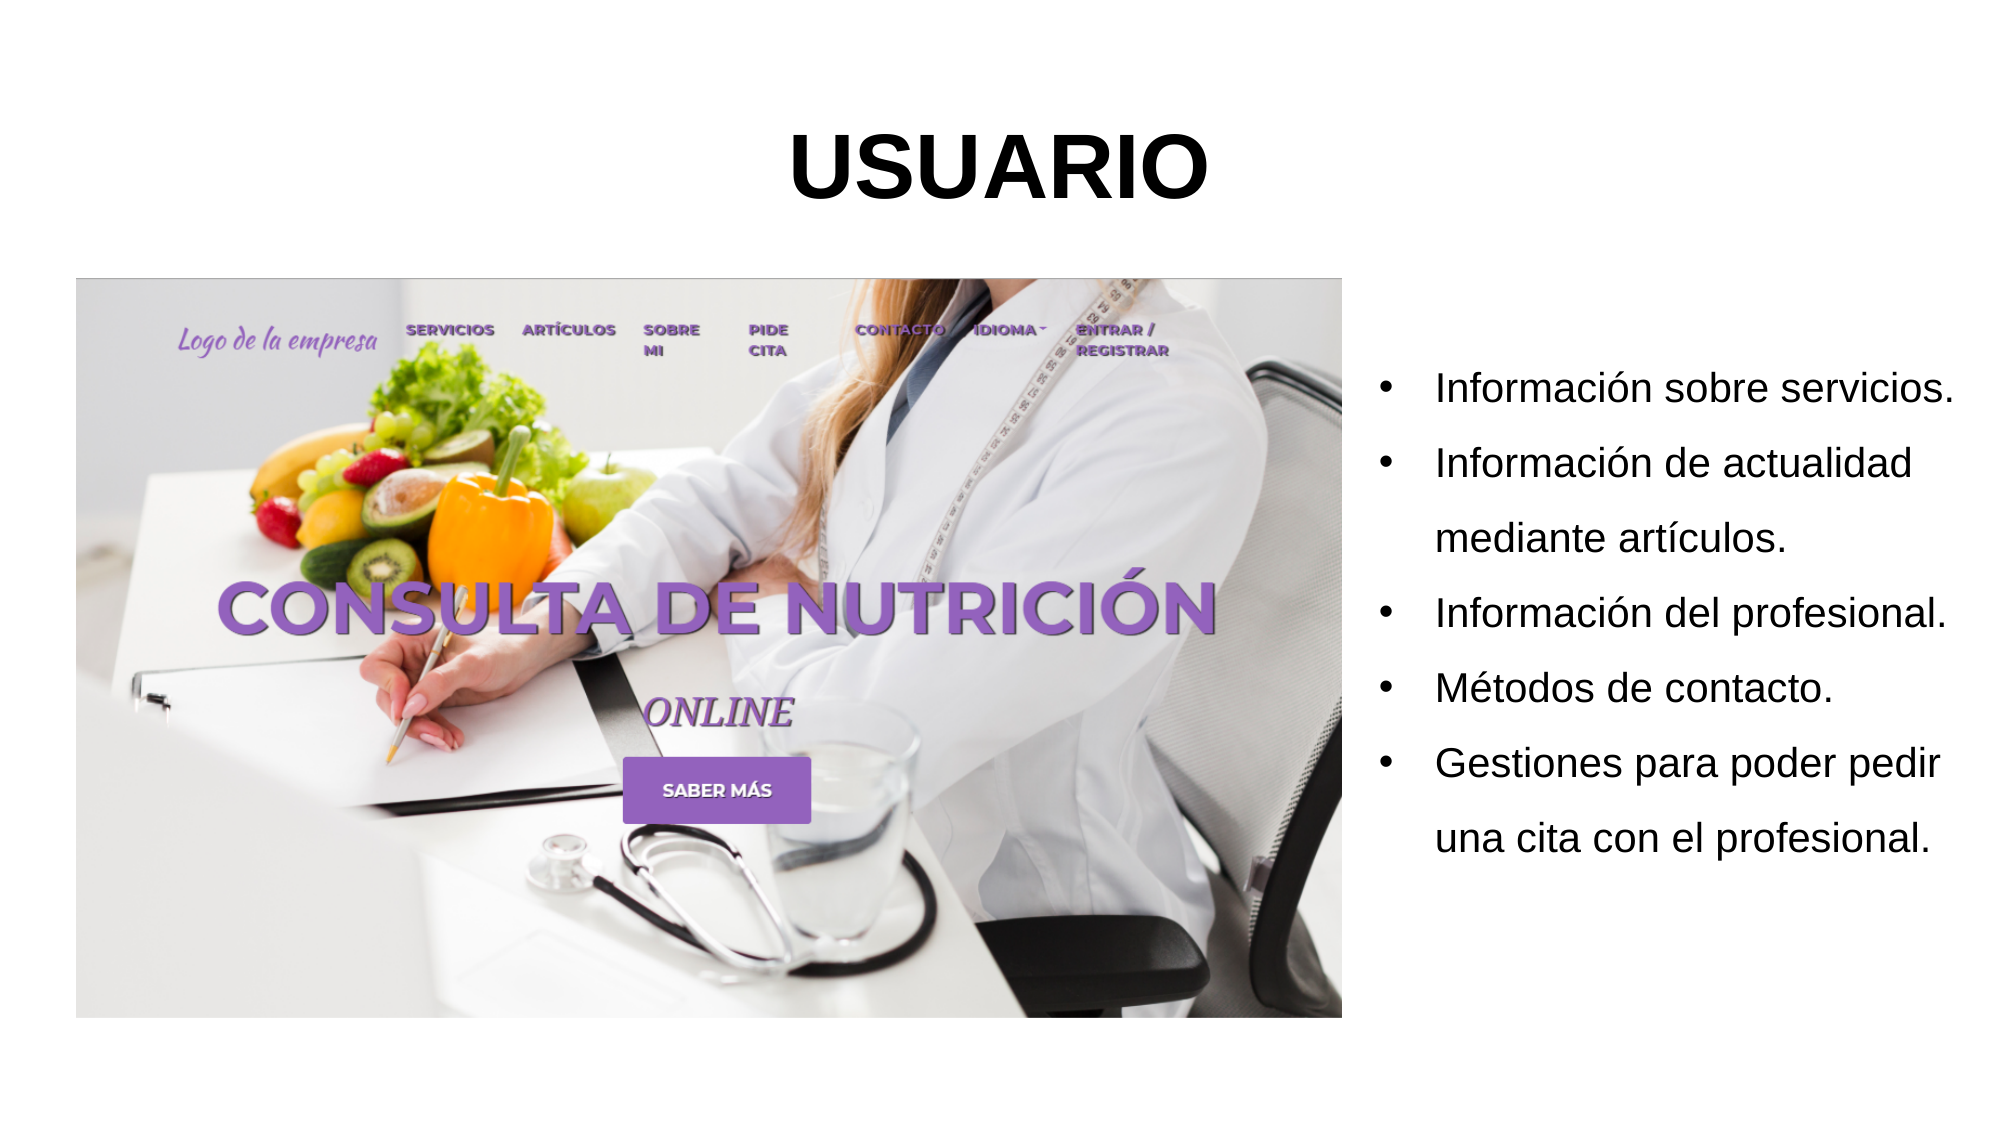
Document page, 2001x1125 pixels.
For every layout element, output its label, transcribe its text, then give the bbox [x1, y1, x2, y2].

text_box Información sobre servicios. Información de actualidad mediante artículos. Información del profesional. Métodos de contacto. Gestiones para poder pedir una cita con el profesional. [1363, 328, 2000, 869]
picture [76, 277, 1342, 1019]
title USUARIO [137, 59, 1863, 278]
